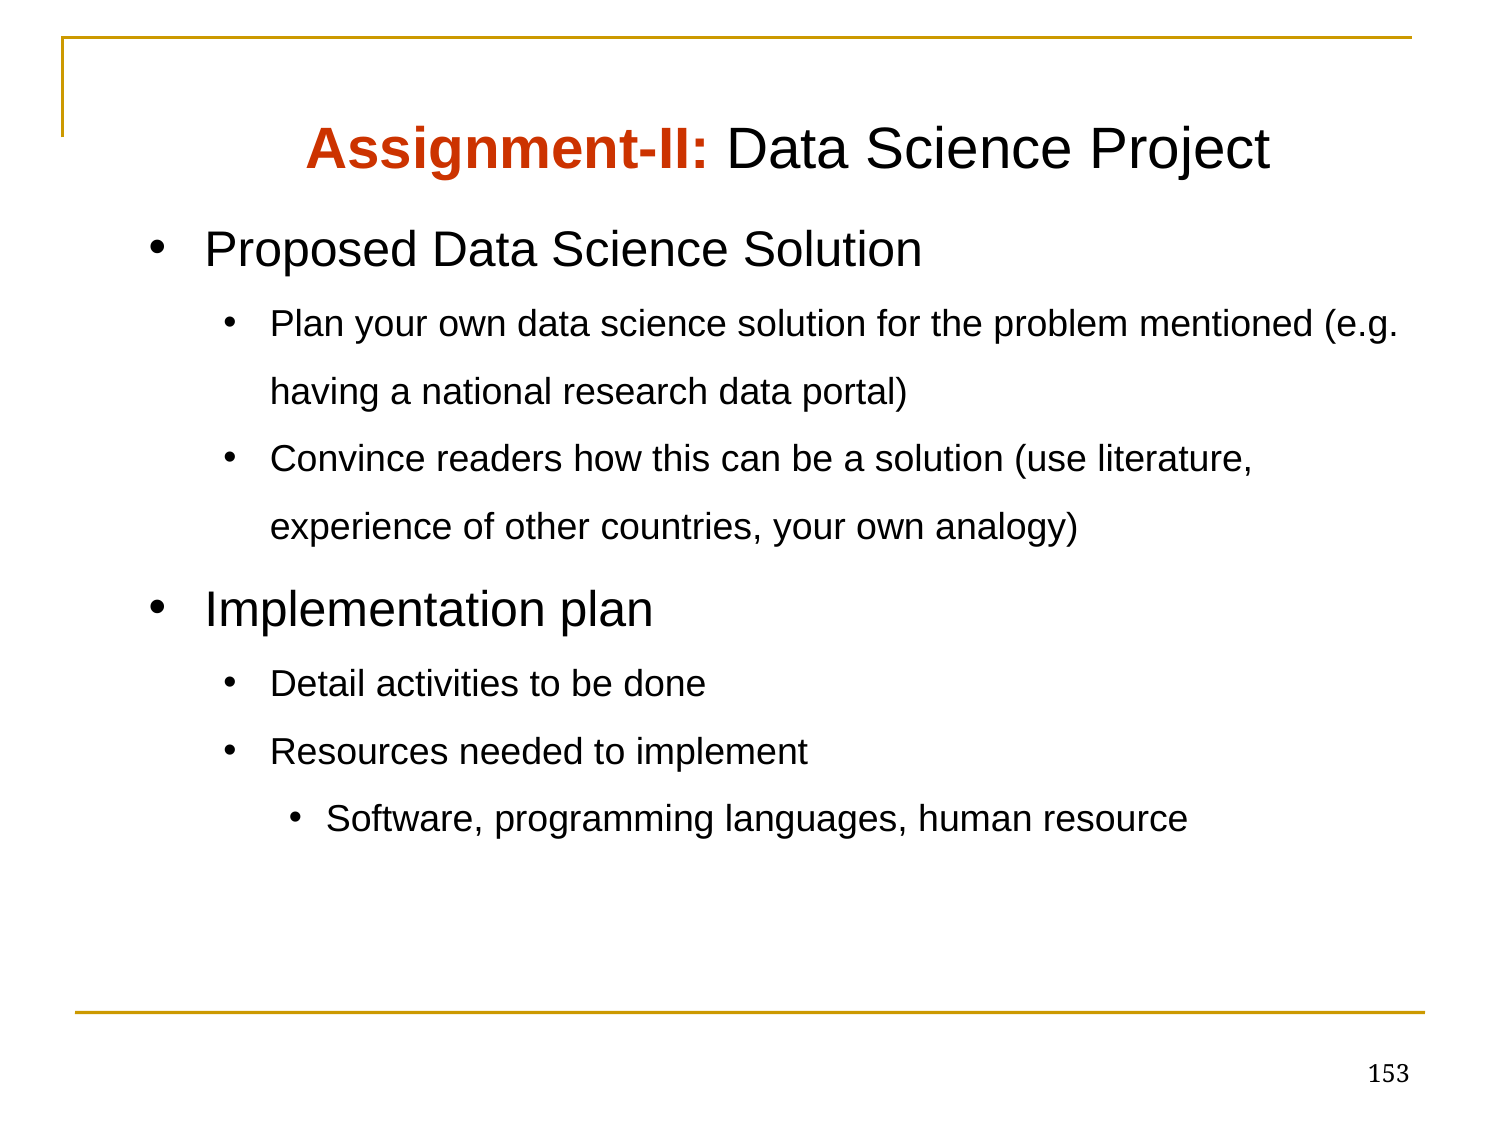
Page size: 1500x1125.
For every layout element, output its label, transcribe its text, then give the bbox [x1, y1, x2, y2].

slide_number 153 [1074, 1024, 1425, 1100]
text_box Proposed Data Science Solution Plan your own data science solution for the problem mentioned (e.g. having a national research data portal) Convince readers how this can be a solution (use literature, experience of other countries, your own analogy) Implementation plan Detail activities to be done Resources needed to implement Software, programming languages, human resource [133, 179, 1438, 984]
text_box Assignment-II: Data Science Project [126, 37, 1451, 188]
